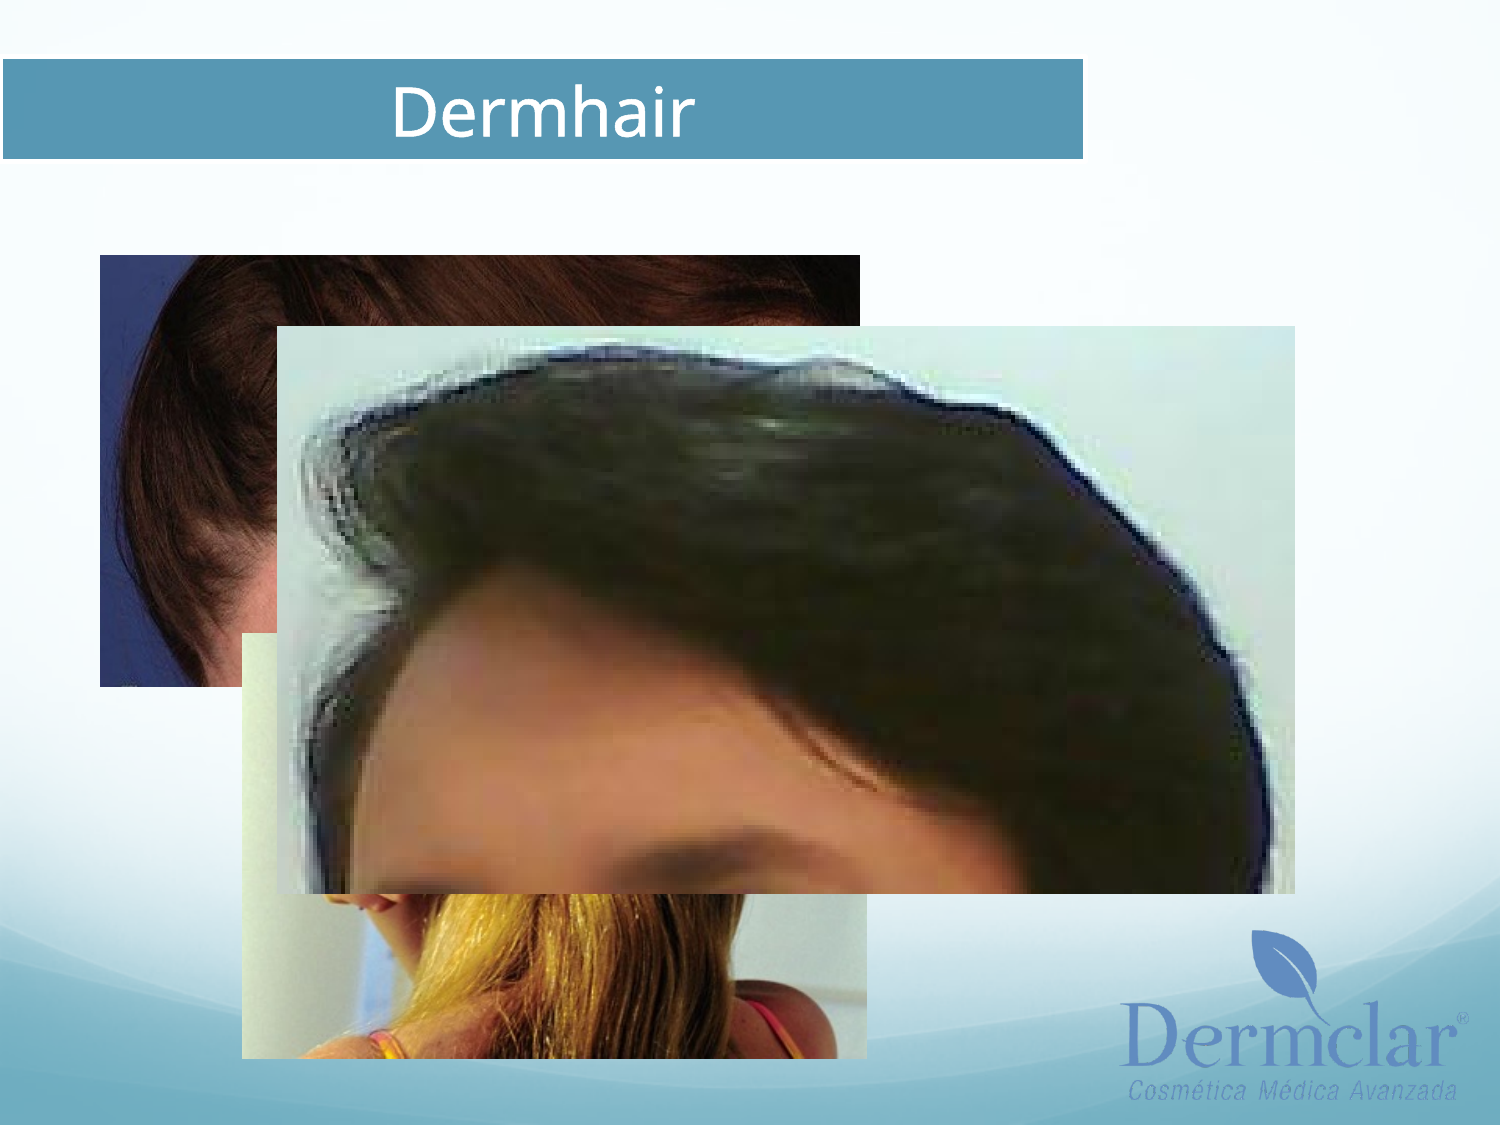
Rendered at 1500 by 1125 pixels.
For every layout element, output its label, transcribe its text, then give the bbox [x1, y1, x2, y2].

picture [0, 0, 1500, 1125]
title Dermhair [0, 54, 1088, 164]
